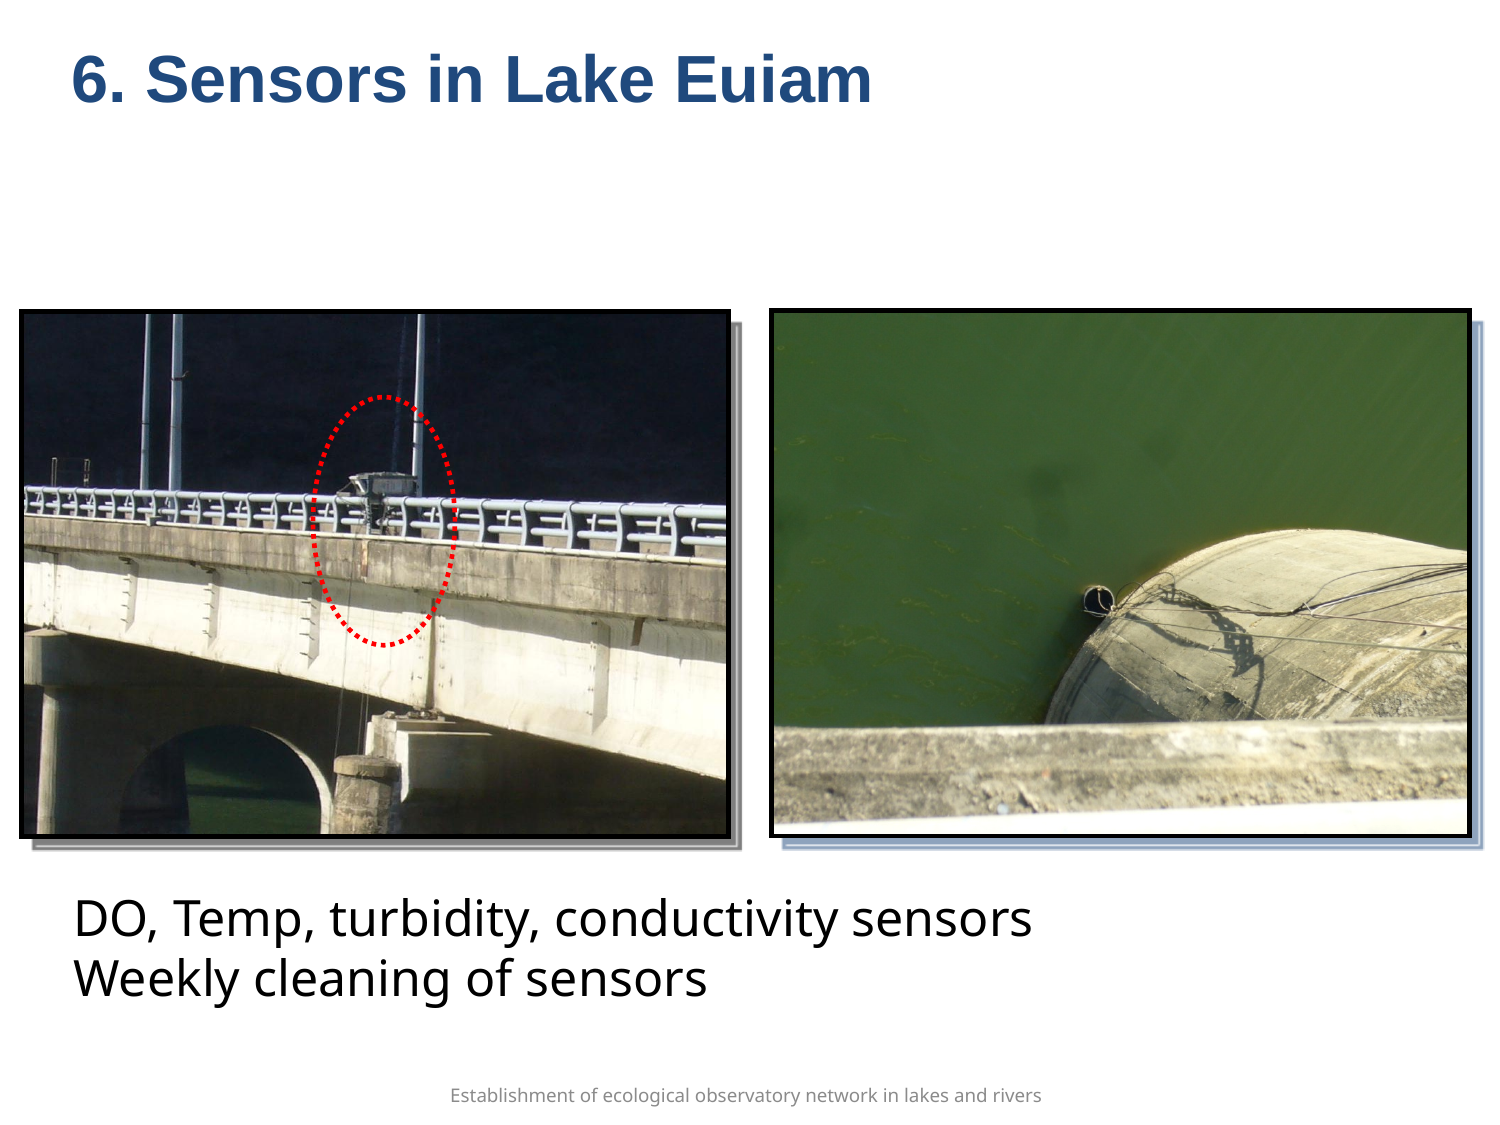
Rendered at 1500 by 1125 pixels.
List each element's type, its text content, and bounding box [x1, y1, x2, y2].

picture [23, 313, 727, 835]
footer Establishment of ecological observatory network in lakes and rivers [433, 1065, 1058, 1125]
text_box DO, Temp, turbidity, conductivity sensors Weekly cleaning of sensors [58, 878, 1266, 1014]
text_box 6. Sensors in Lake Euiam [56, 28, 1442, 135]
picture [773, 312, 1468, 834]
